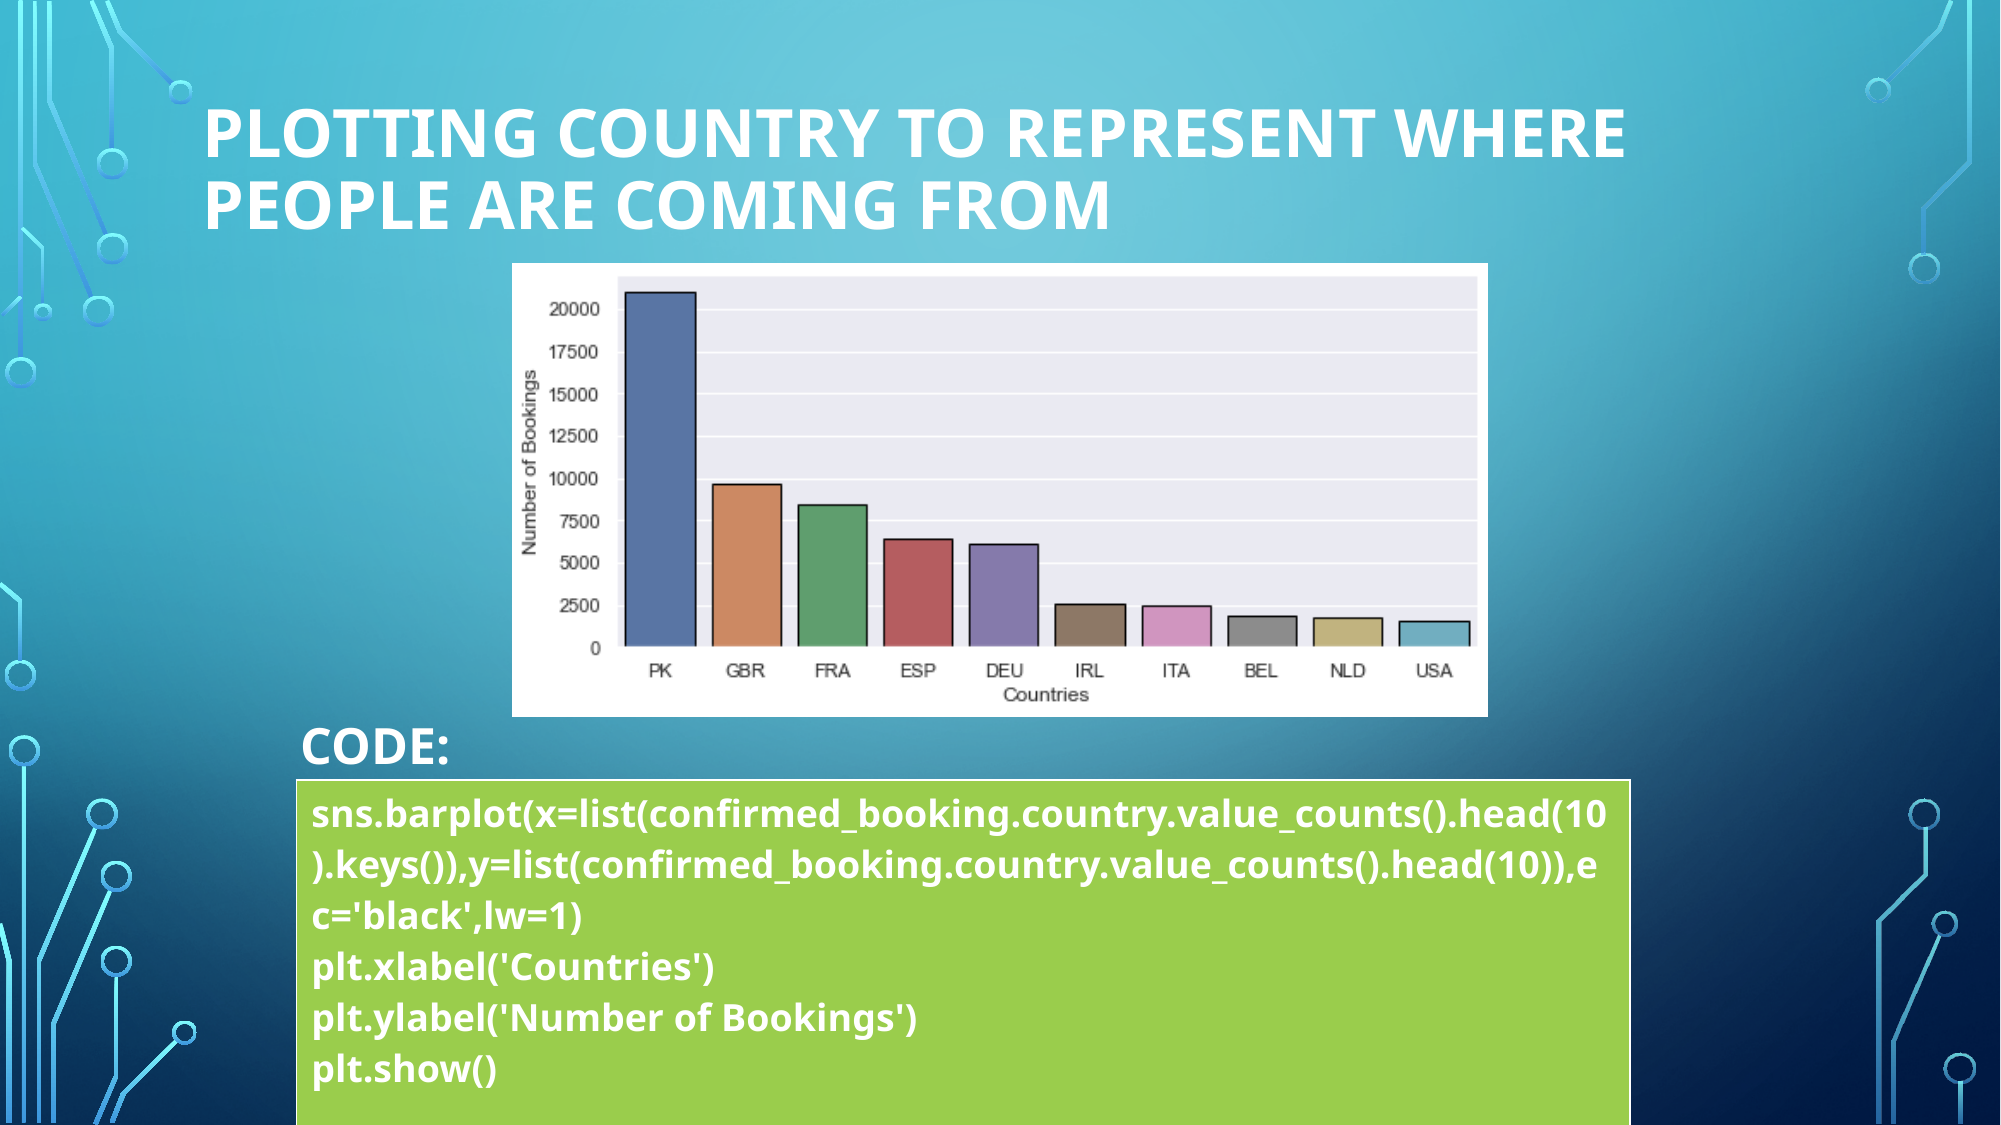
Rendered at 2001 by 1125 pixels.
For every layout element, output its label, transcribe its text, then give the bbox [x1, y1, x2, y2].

list CODE: [285, 695, 1000, 1125]
title Plotting country to represent where people are coming from [187, 50, 1813, 293]
picture [512, 263, 1488, 717]
table_header sns.barplot(x=list(confirmed_booking.country.value_counts().head(10).keys()),y=list(confirmed_booking.country.value_counts().head(10)),ec='black',lw=1) plt.xlabel('Countries') plt.ylabel('Number of Bookings') plt.show() [297, 781, 1629, 1125]
